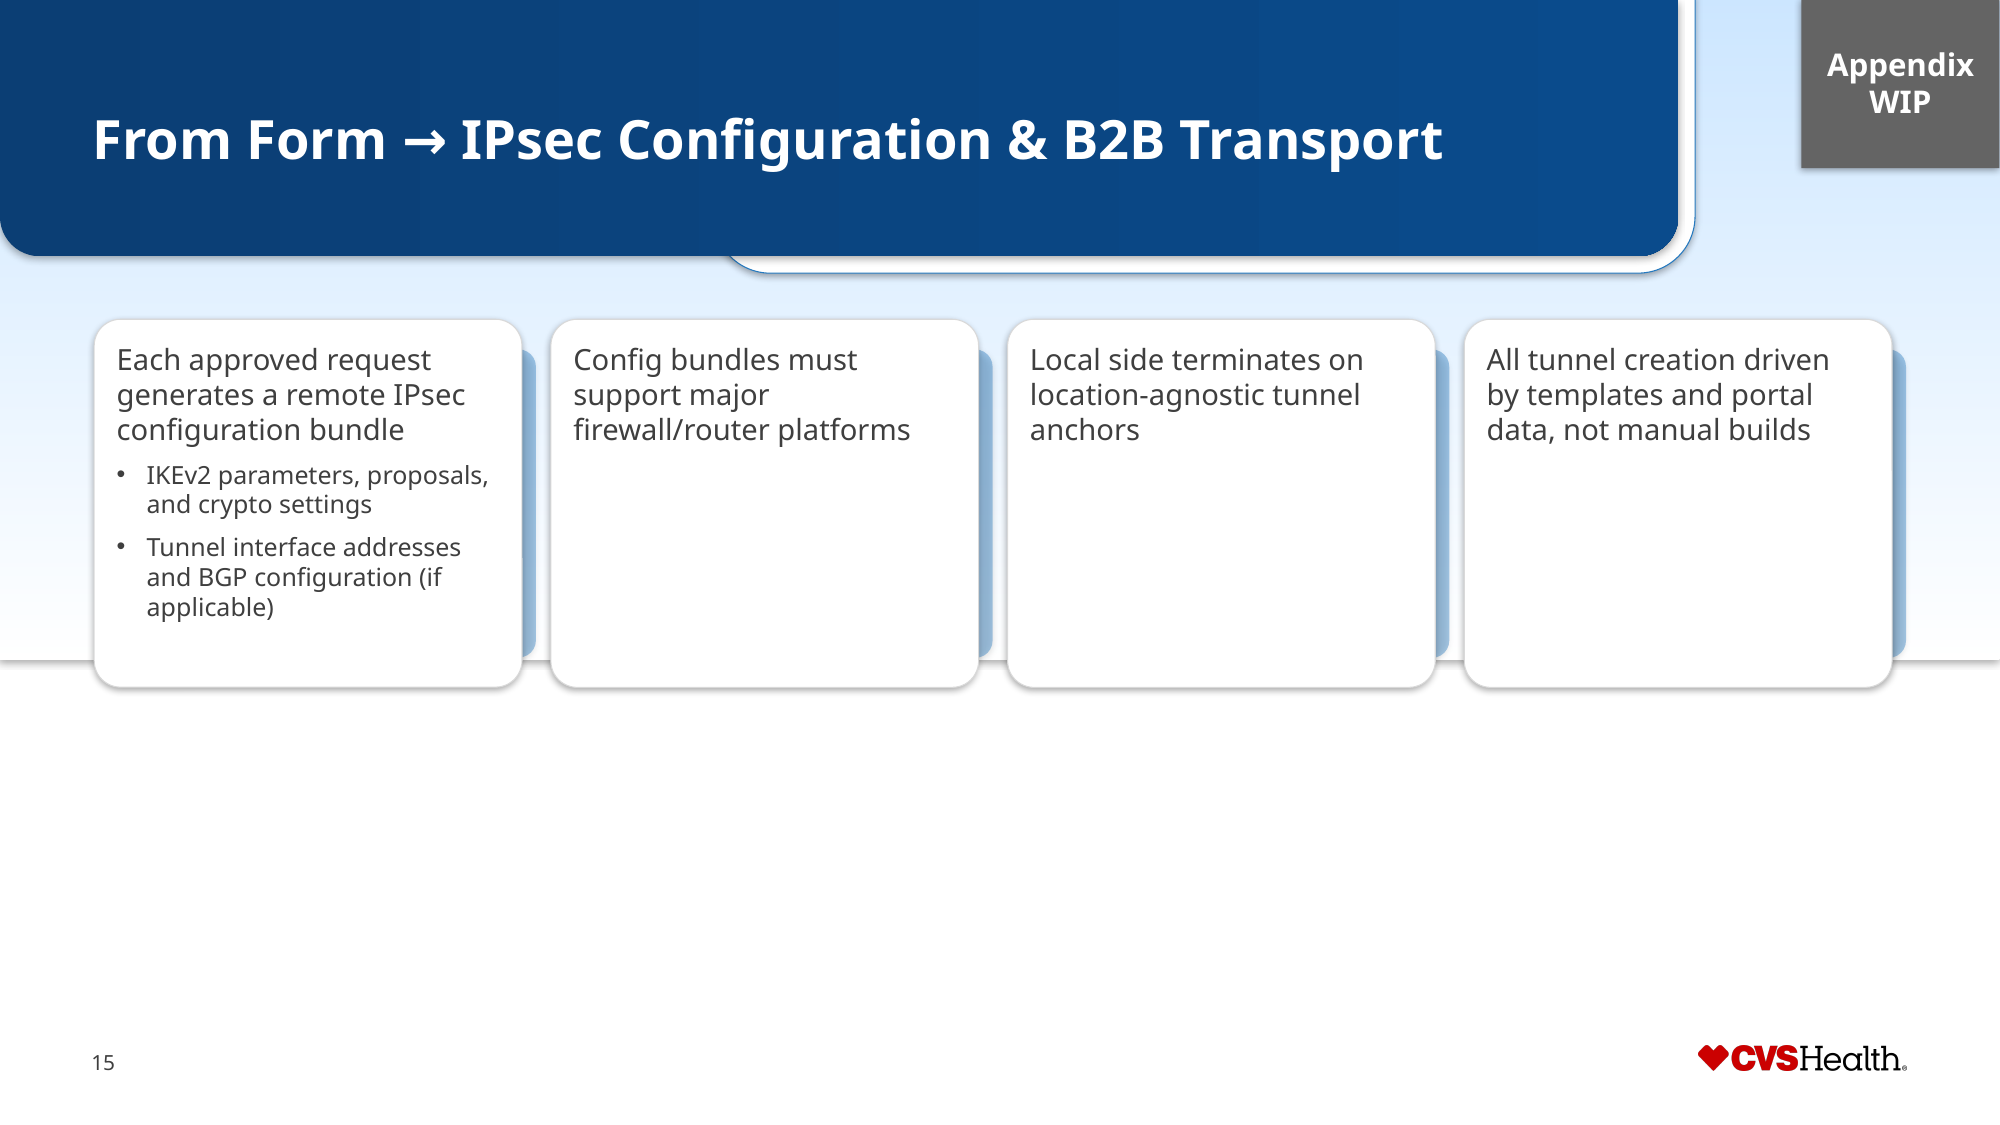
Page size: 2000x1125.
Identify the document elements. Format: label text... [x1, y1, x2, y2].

picture [1698, 1045, 1907, 1071]
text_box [550, 318, 993, 688]
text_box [1464, 318, 1907, 688]
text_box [0, 0, 1696, 274]
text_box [93, 318, 537, 688]
text_box Appendix WIP [1801, 0, 2000, 169]
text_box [1007, 318, 1450, 688]
